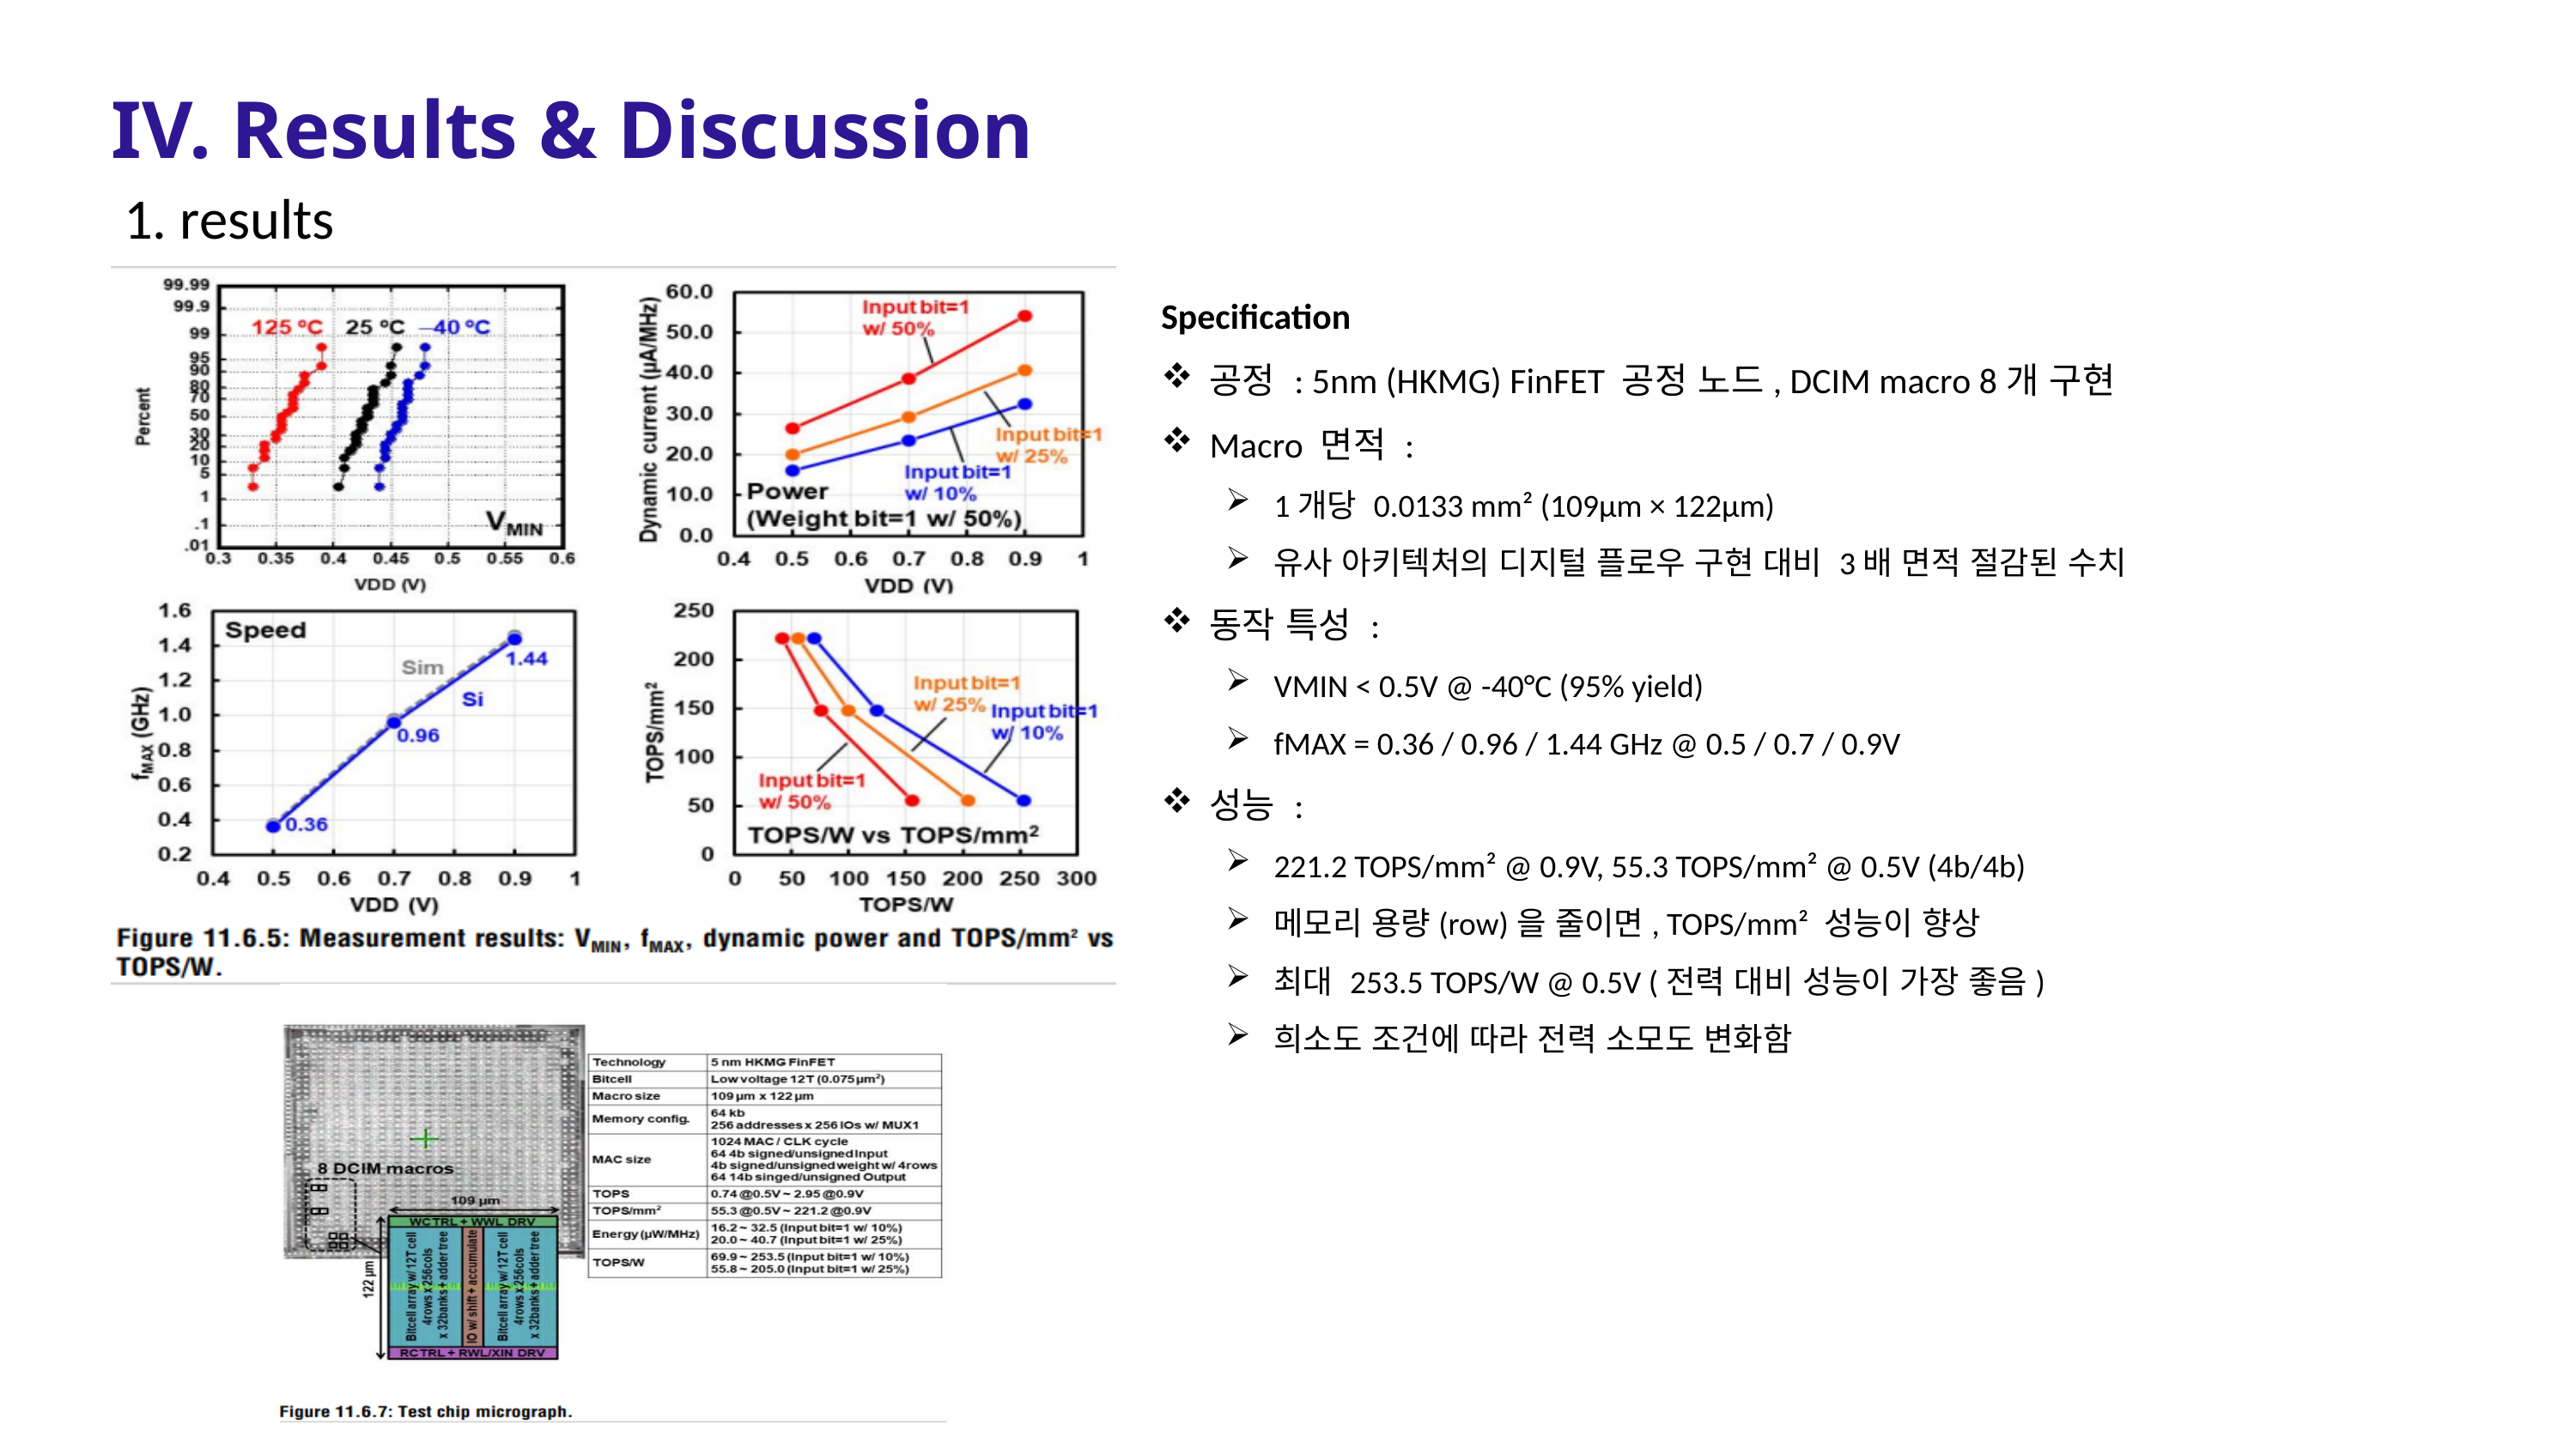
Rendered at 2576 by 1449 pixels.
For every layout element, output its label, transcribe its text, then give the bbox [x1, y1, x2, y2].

text_box Specification 공정 : 5nm (HKMG) FinFET 공정 노드, DCIM macro 8개 구현 Macro 면적 : 1개당 0.0133 mm² (109μm × 122μm) 유사 아키텍처의 디지털 플로우 구현 대비 3배 면적 절감된 수치 동작 특성 : VMIN < 0.5V @ -40°C (95% yield) fMAX = 0.36 / 0.96 / 1.44 GHz @ 0.5 / 0.7 / 0.9V 성능 : 221.2 TOPS/mm² @ 0.9V, 55.3 TOPS/mm² @ 0.5V (4b/4b) 메모리 용량(row)을 줄이면, TOPS/mm² 성능이 향상 최대 253.5 TOPS/W @ 0.5V (전력 대비 성능이 가장 좋음) 희소도 조건에 따라 전력 소모도 변화함 [1148, 265, 2324, 1064]
text_box 1. results [111, 175, 1965, 257]
picture [111, 265, 1117, 1422]
text_box IV. Results & Discussion [111, 48, 1503, 174]
